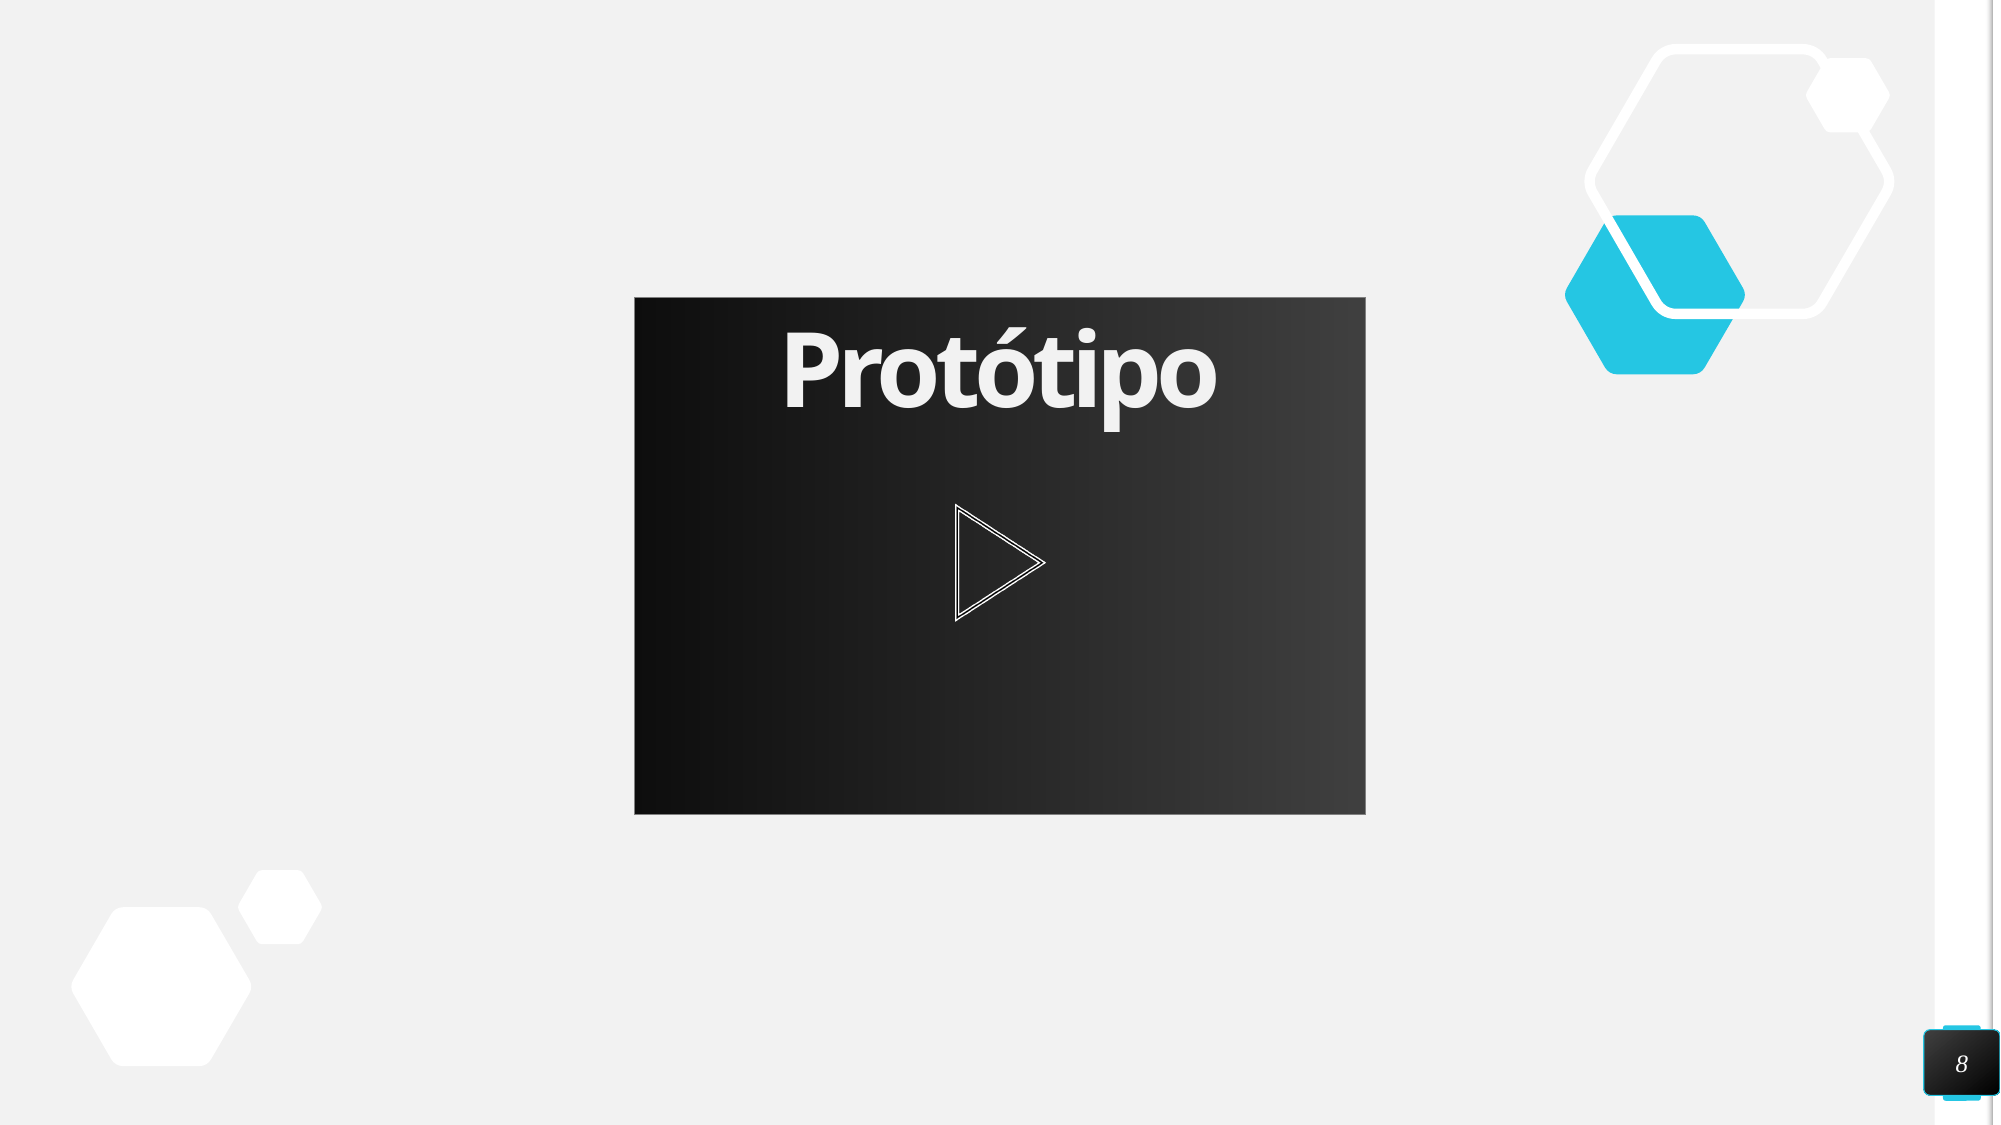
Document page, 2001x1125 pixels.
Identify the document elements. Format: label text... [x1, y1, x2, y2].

slide_number 8 [1923, 1029, 2000, 1096]
title Protótipo [634, 297, 1366, 815]
picture [924, 487, 1075, 638]
